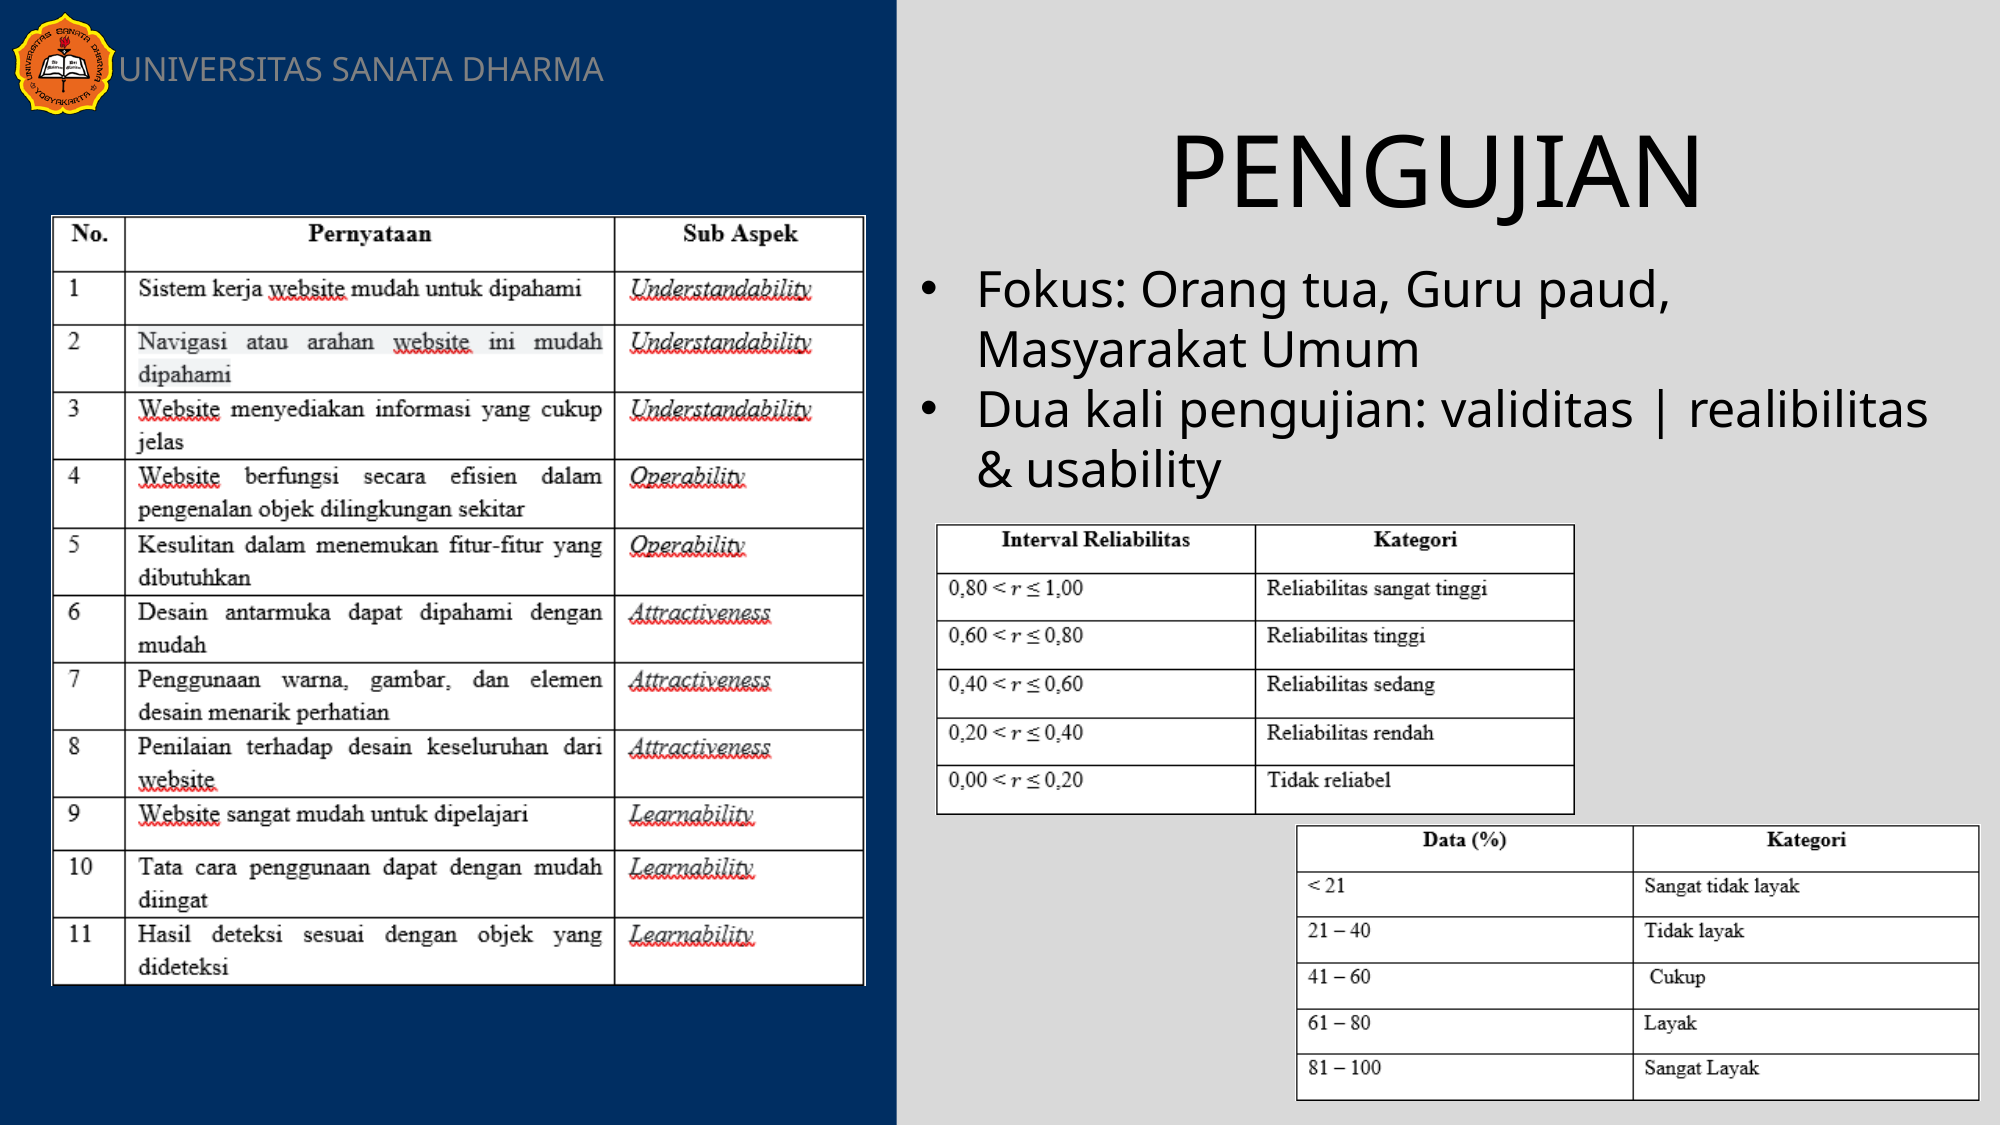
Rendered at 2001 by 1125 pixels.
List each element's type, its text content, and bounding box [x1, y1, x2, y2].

text_box Fokus: Orang tua, Guru paud, Masyarakat Umum Dua kali pengujian: validitas | realibilitas & usability [905, 250, 1951, 505]
picture [1295, 824, 1982, 1101]
picture [51, 214, 867, 987]
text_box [11, 12, 1249, 135]
text_box [895, 0, 2000, 1125]
title Pengujian [896, 116, 1980, 235]
picture [934, 522, 1576, 815]
text_box [0, 0, 895, 1125]
